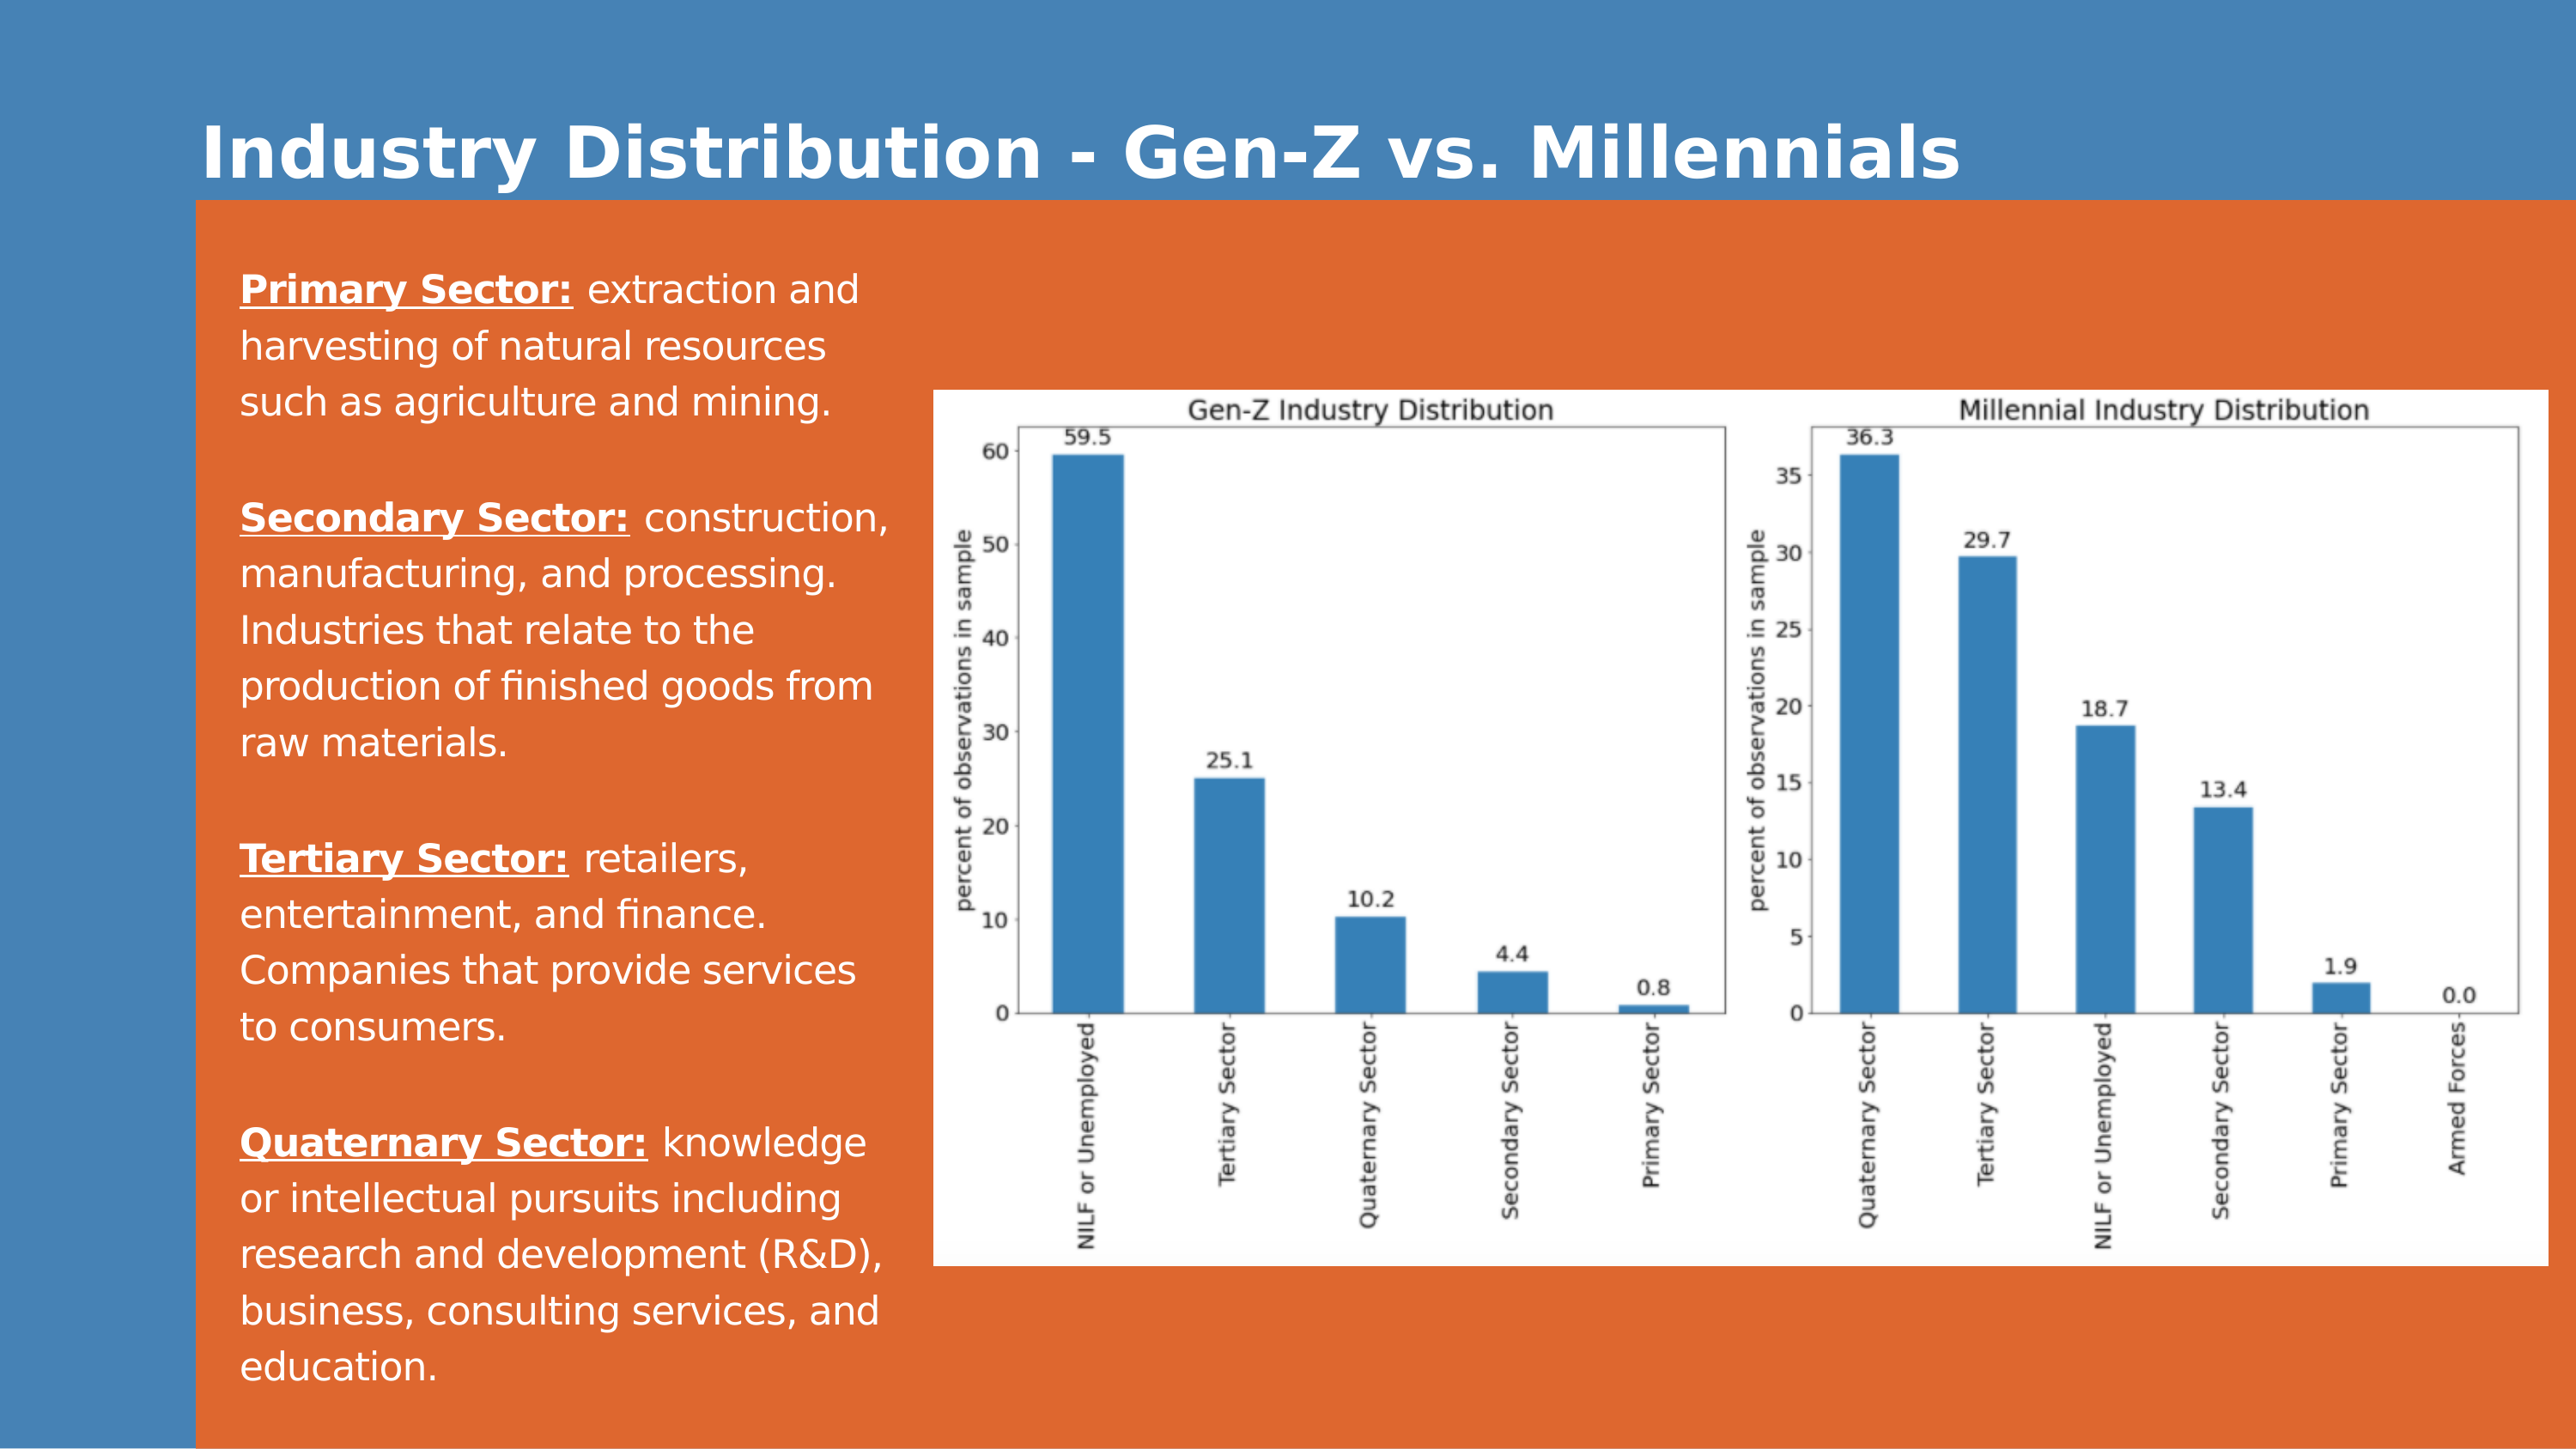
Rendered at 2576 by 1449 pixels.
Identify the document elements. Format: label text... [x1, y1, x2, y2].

picture [933, 390, 2549, 1266]
text_box [196, 200, 2576, 1449]
text_box [0, 0, 2576, 1449]
title Industry Distribution - Gen-Z vs. Millennials [200, 106, 2004, 194]
text_box Primary Sector: extraction and harvesting of natural resources such as agriculture and mining. Secondary Sector: construction, manufacturing, and processing. Industries that relate to the production of finished goods from raw materials. Tertiary Sector: retailers, entertainment, and finance. Companies that provide services to consumers. Quaternary Sector: knowledge or intellectual pursuits including research and development (R&D), business, consulting services, and education. [237, 253, 892, 1389]
